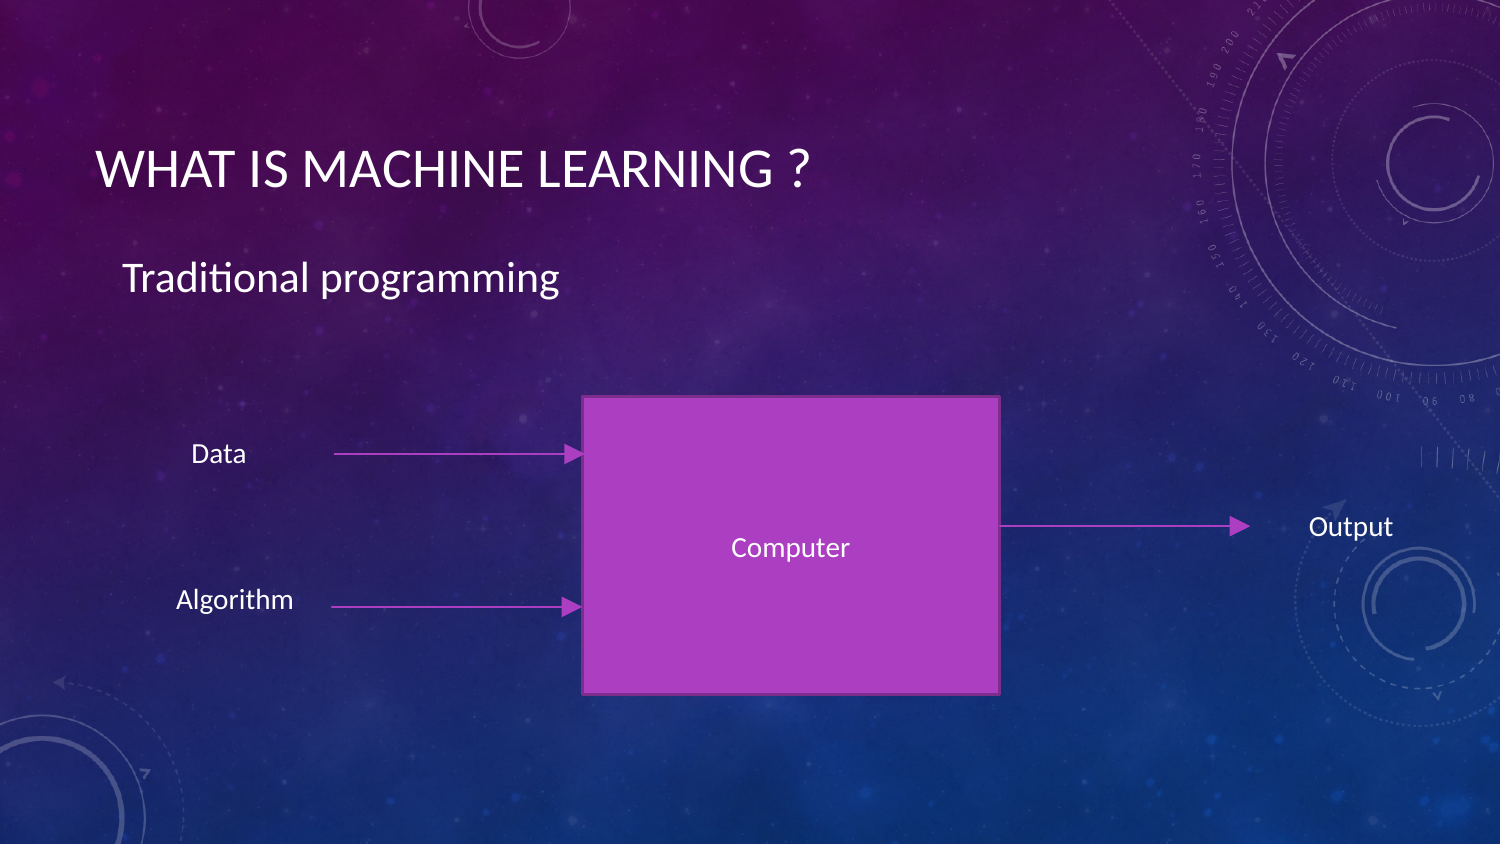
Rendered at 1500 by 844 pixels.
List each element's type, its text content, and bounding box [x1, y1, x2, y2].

title WHAT IS MACHINE LEARNING ? [84, 75, 1331, 255]
text_box Traditional programming [110, 243, 913, 308]
text_box Output [1297, 501, 1438, 607]
text_box Algorithm [164, 574, 335, 680]
picture [0, 0, 1500, 844]
text_box Data [180, 428, 603, 534]
text_box Computer [582, 396, 1000, 695]
